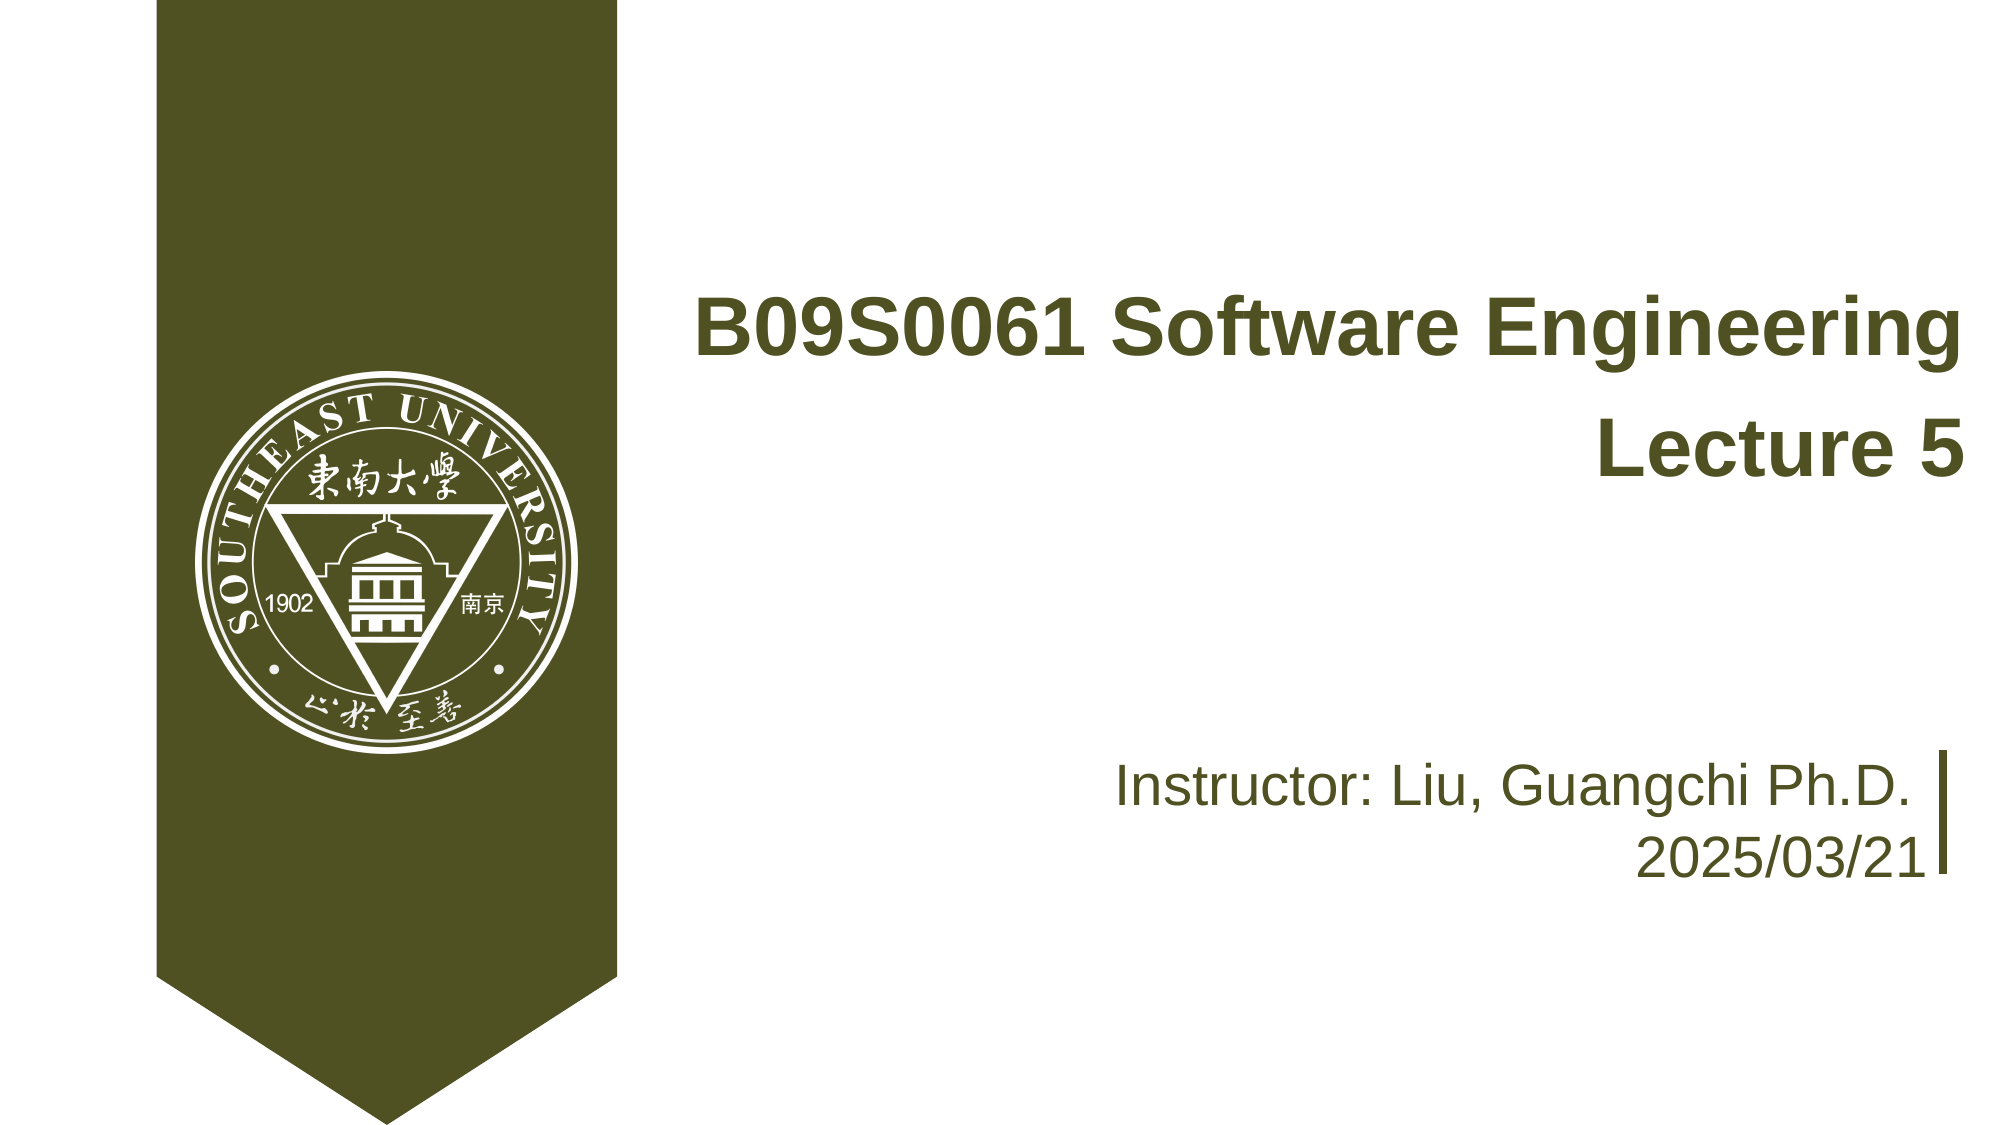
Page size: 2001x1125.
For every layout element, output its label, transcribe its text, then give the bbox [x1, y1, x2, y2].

picture [195, 371, 578, 754]
text_box 2025/03/21 [1435, 825, 1929, 897]
text_box B09S0061 Software Engineering Lecture 5 [622, 203, 1966, 563]
text_box Instructor: Liu, Guangchi Ph.D. [820, 718, 1929, 825]
